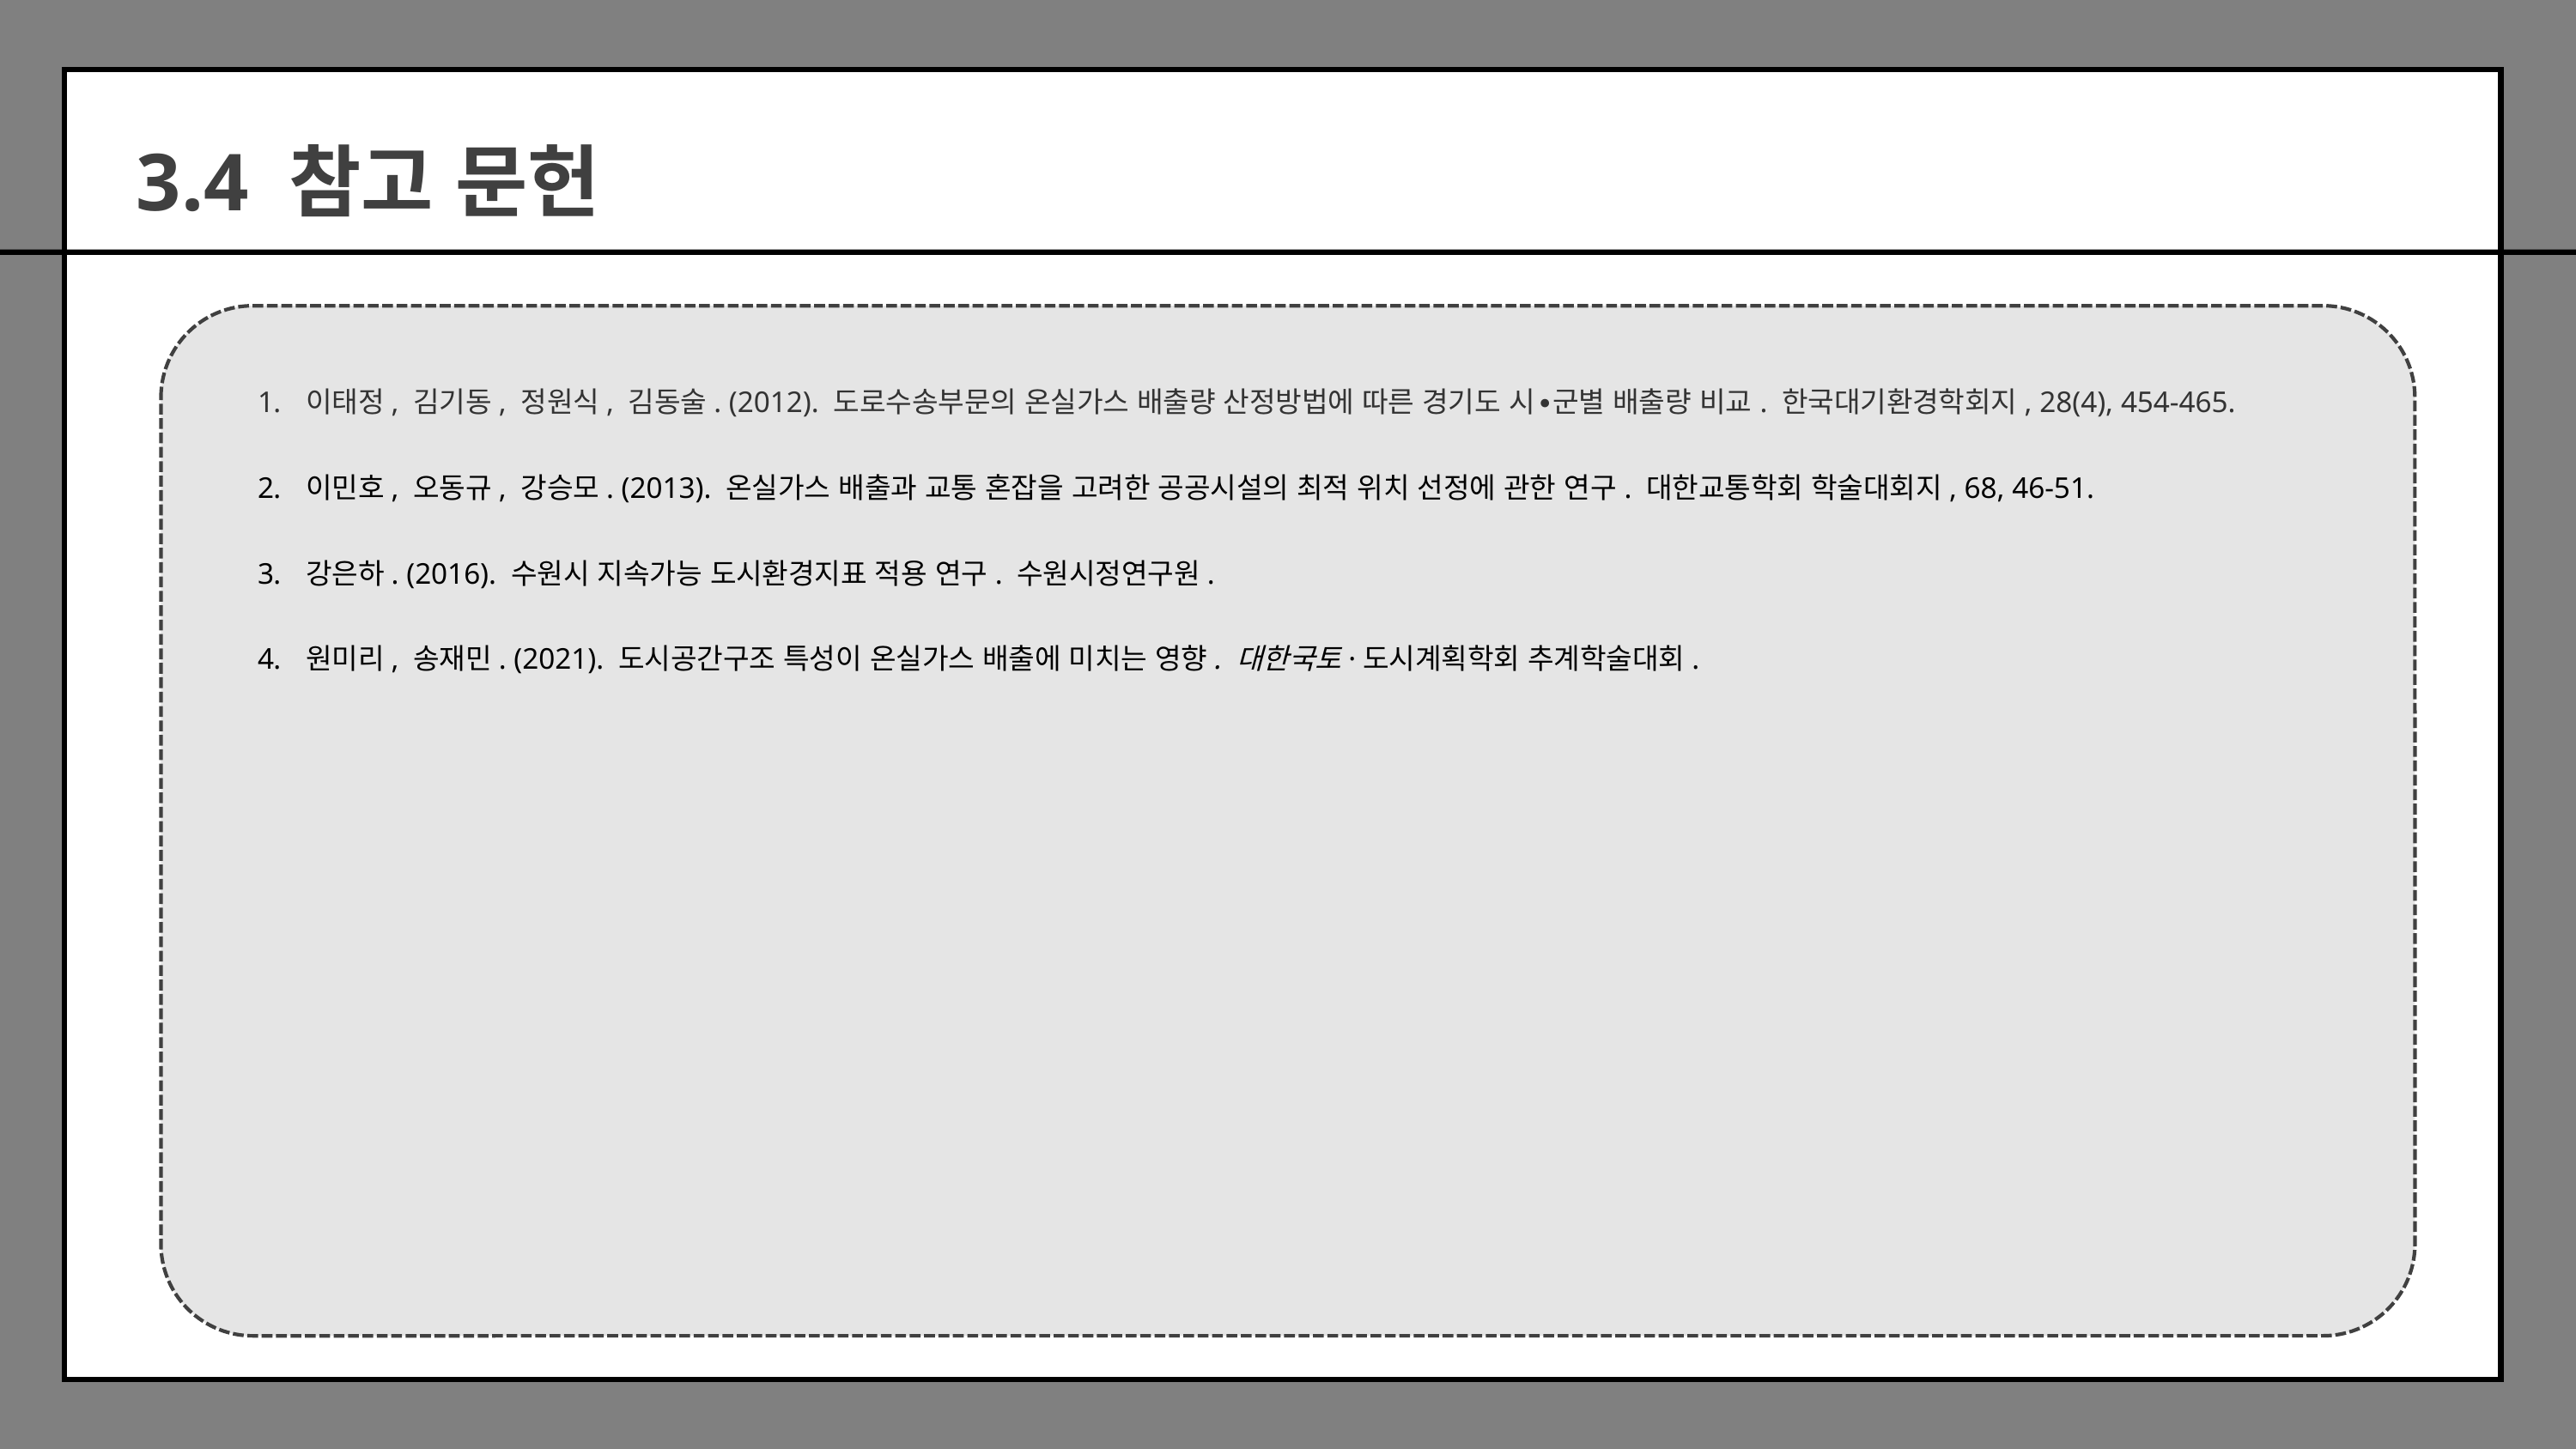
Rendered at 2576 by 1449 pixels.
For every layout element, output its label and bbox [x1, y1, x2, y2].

text_box [64, 69, 2501, 1379]
